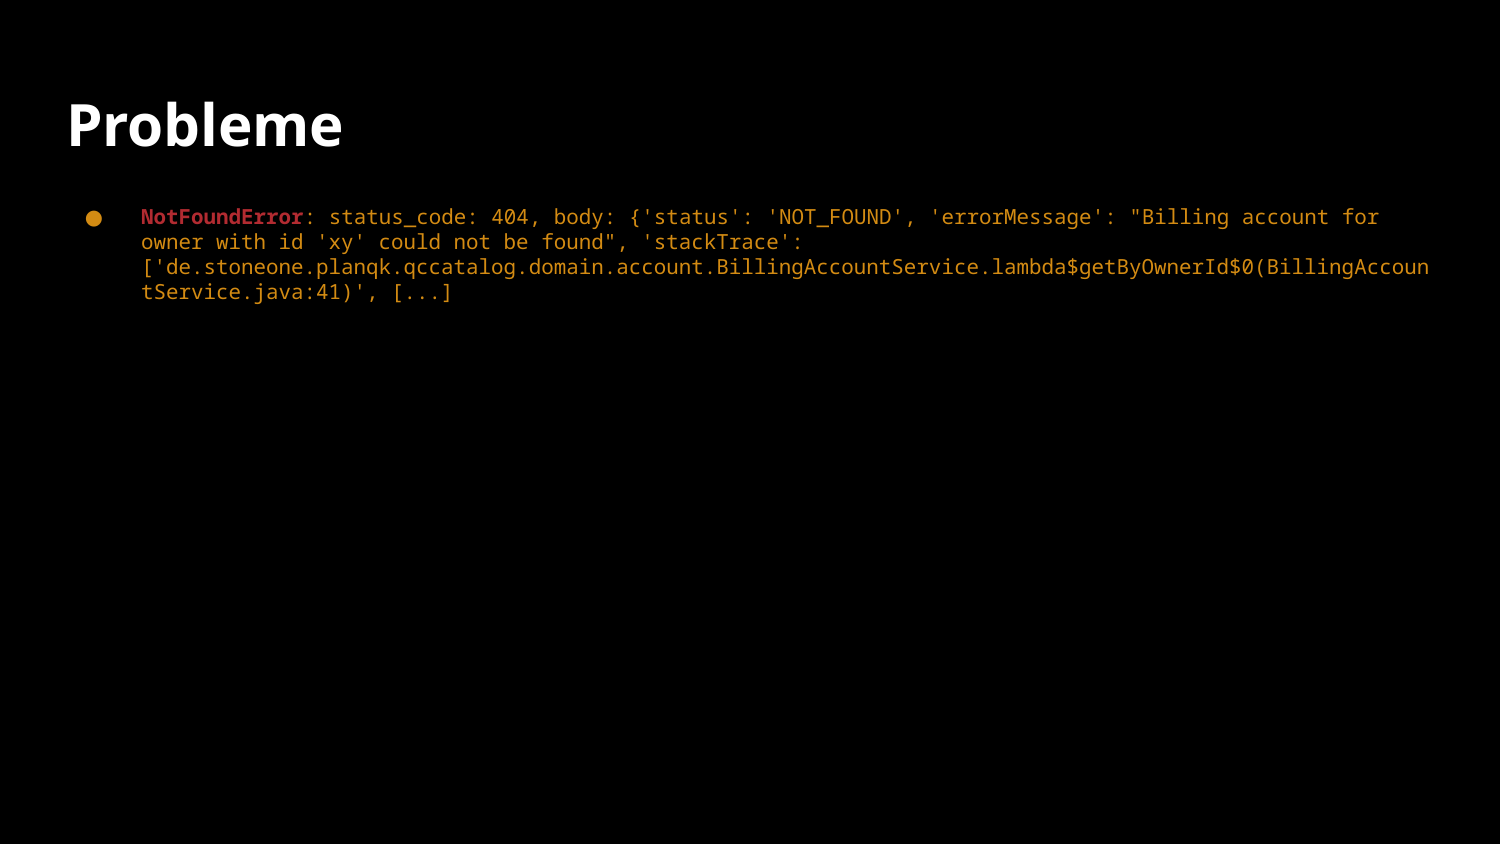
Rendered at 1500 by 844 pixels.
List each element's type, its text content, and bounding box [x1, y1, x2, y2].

list NotFoundError: status_code: 404, body: {'status': 'NOT_FOUND', 'errorMessage': "Billing account for owner with id 'xy' could not be found", 'stackTrace': ['de.stoneone.planqk.qccatalog.domain.account.BillingAccountService.lambda$getByOwnerId$0(BillingAccountService.java:41)', [...] [51, 189, 1449, 750]
title Probleme [51, 72, 1449, 167]
